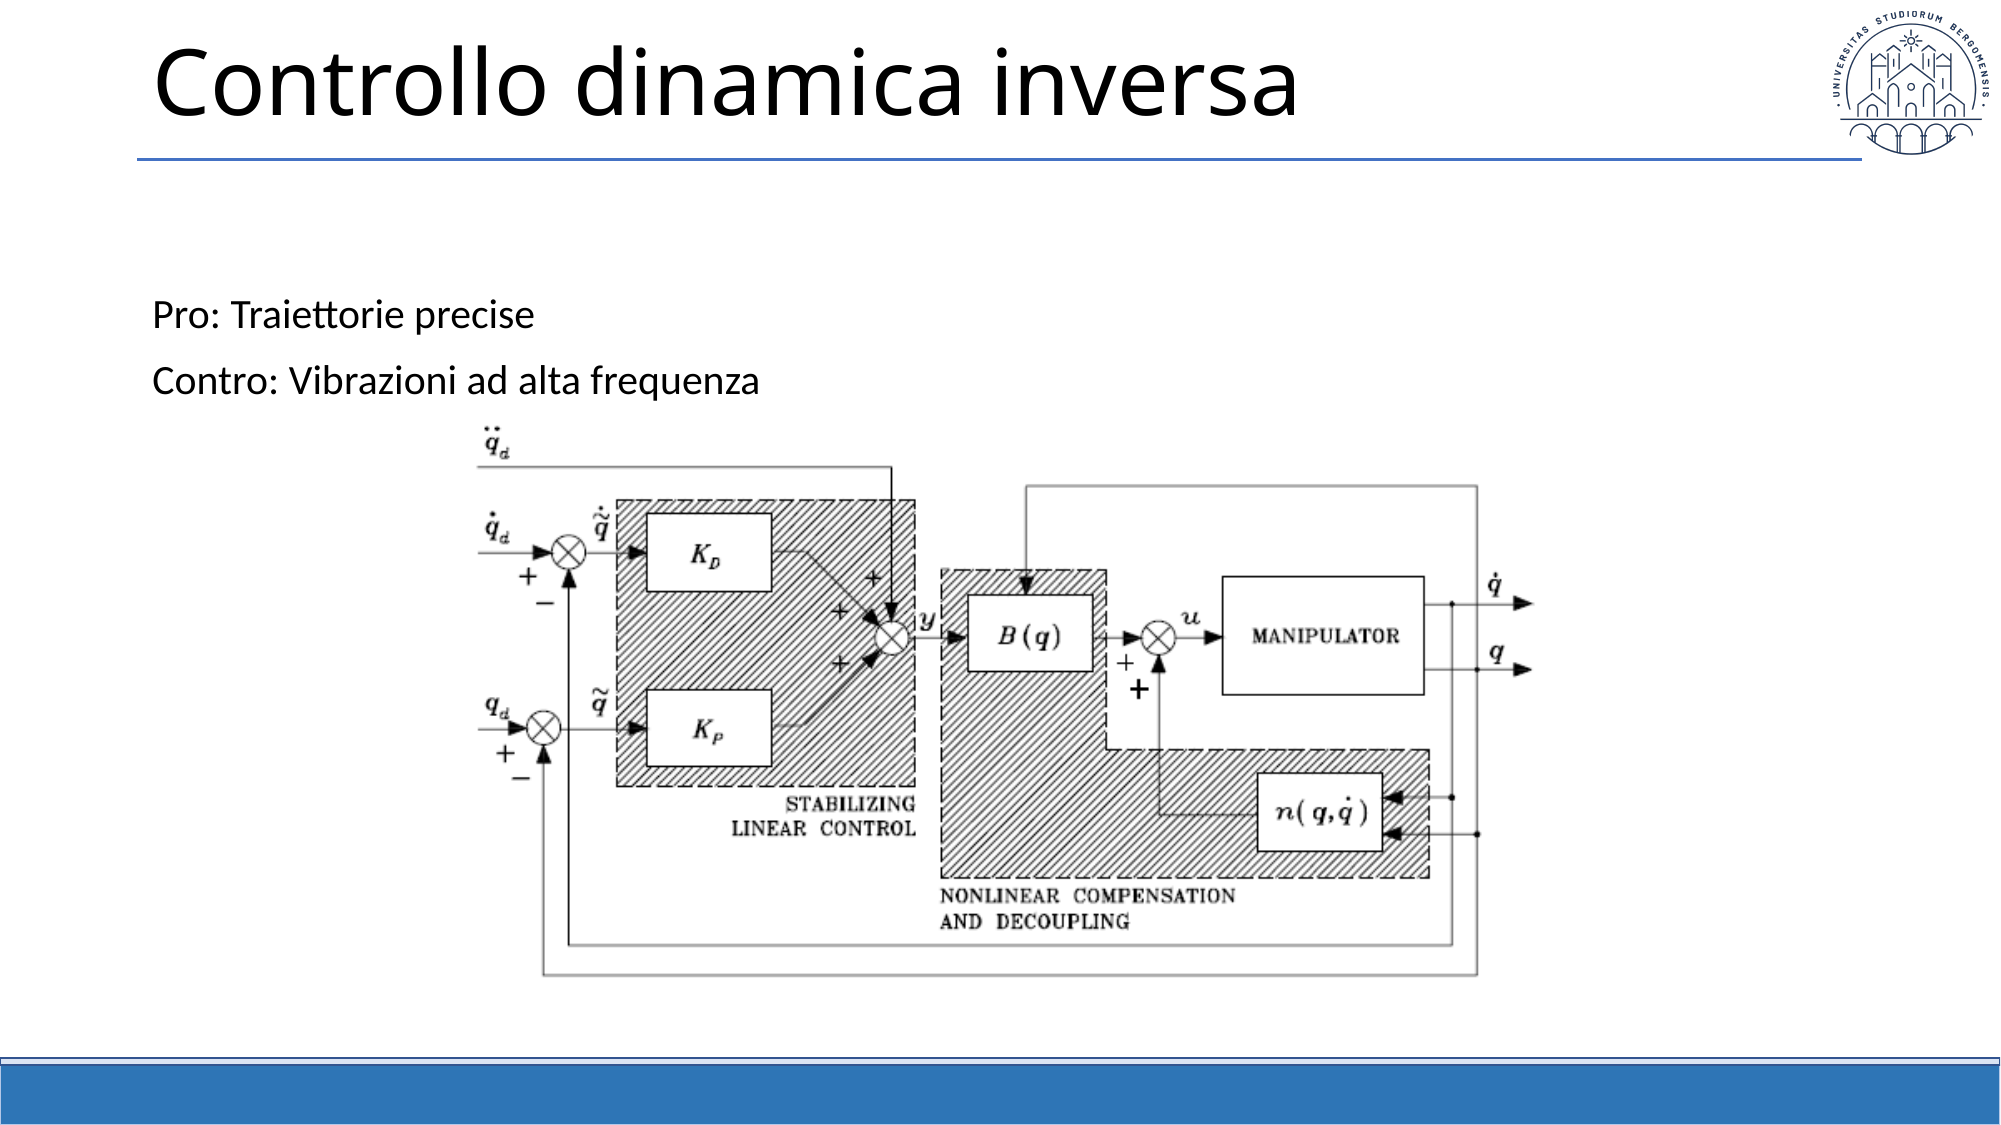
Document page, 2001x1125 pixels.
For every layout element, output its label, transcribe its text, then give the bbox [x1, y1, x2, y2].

picture [1833, 11, 1989, 155]
title Controllo dinamica inversa [137, 22, 1863, 149]
slide_number 59 [1538, 1065, 1989, 1125]
list Pro: Traiettorie precise Contro: Vibrazioni ad alta frequenza [137, 285, 1863, 999]
picture [460, 413, 1550, 999]
